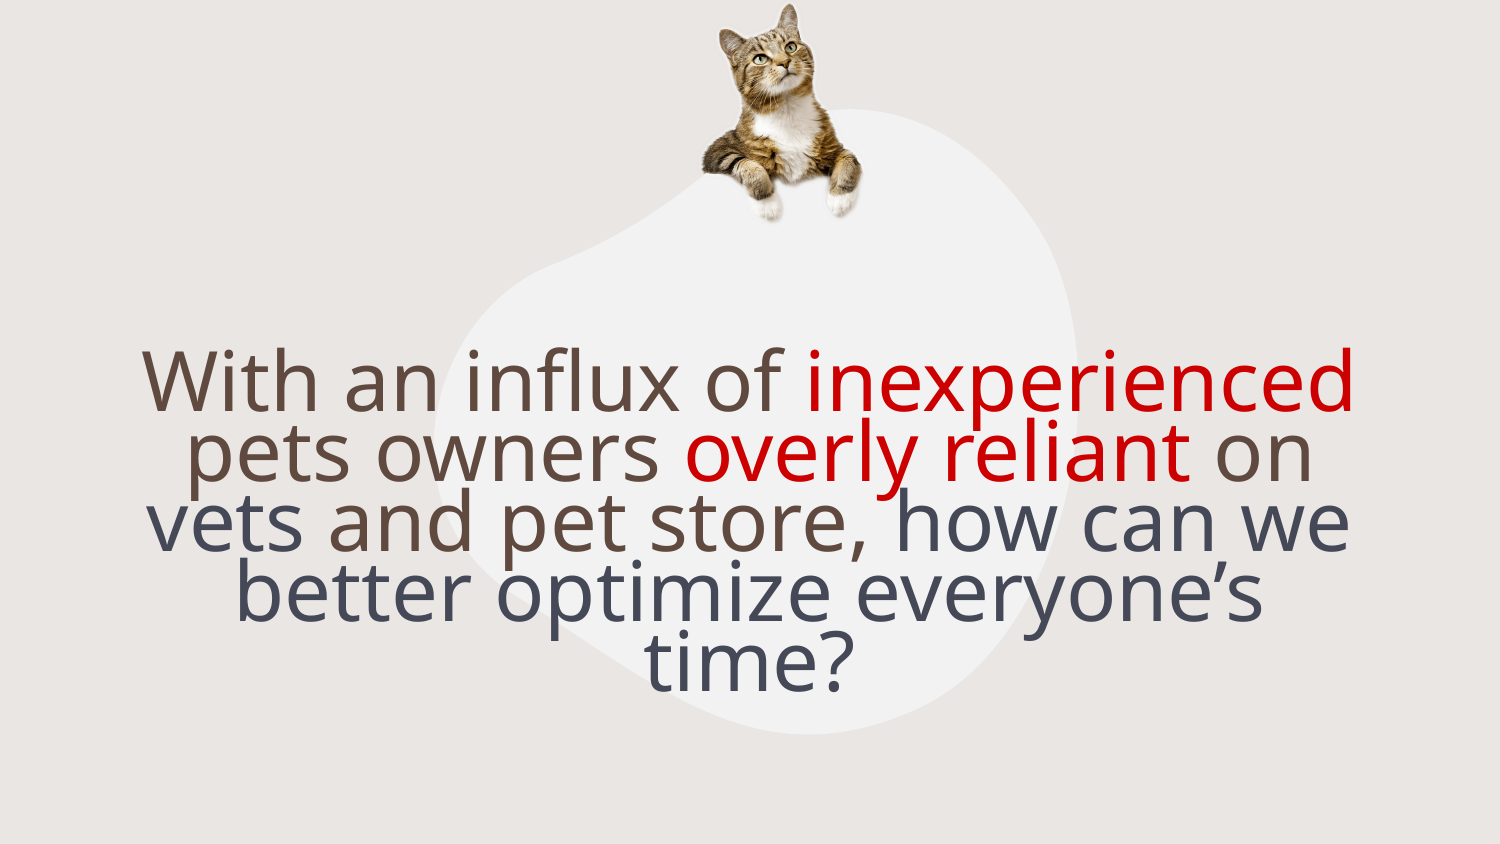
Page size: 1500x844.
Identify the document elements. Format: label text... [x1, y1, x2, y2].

picture [697, 0, 867, 227]
title With an influx of inexperienced pets owners overly reliant on vets and pet store, how can we better optimize everyone’s time? [118, 240, 1382, 574]
